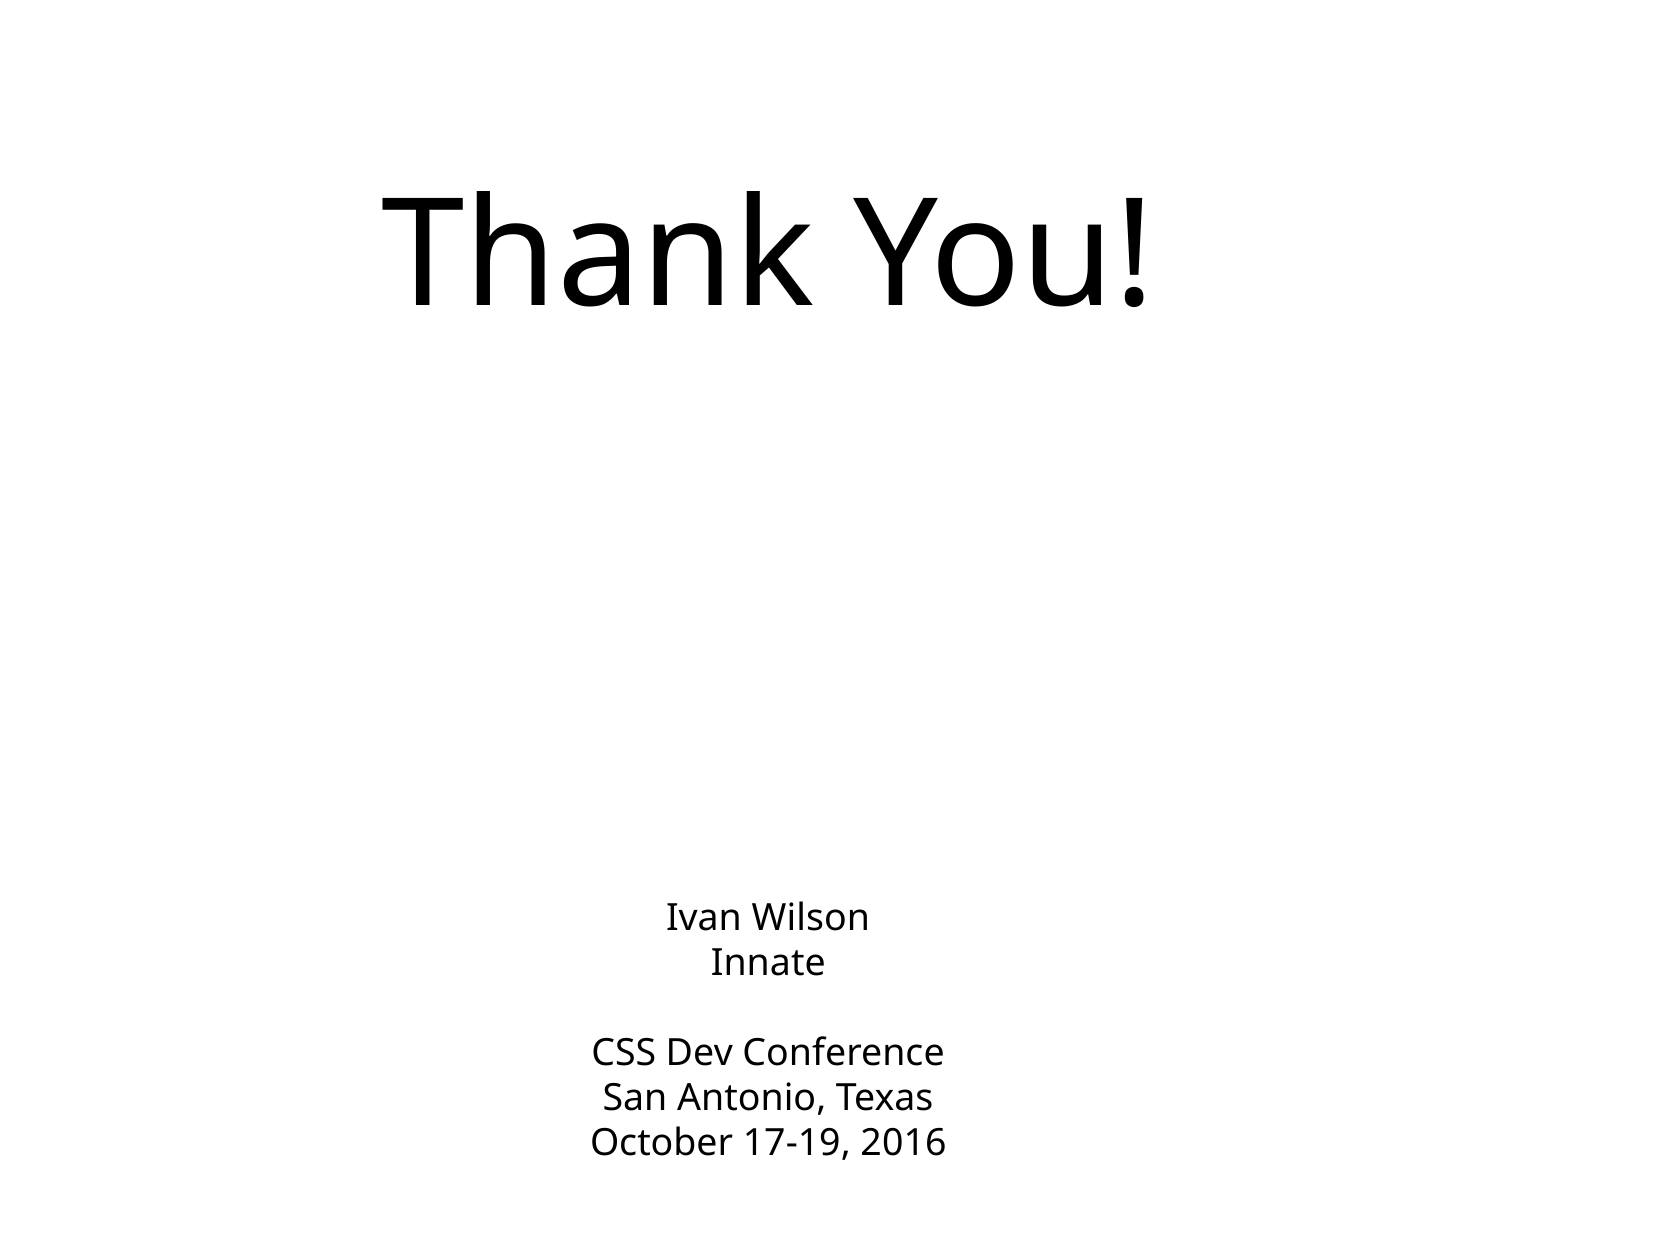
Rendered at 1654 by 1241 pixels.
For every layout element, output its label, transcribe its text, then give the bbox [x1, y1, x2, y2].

text_box Thank You! [366, 147, 1170, 343]
text_box Ivan Wilson Innate CSS Dev Conference San Antonio, Texas October 17-19, 2016 [575, 885, 962, 1171]
